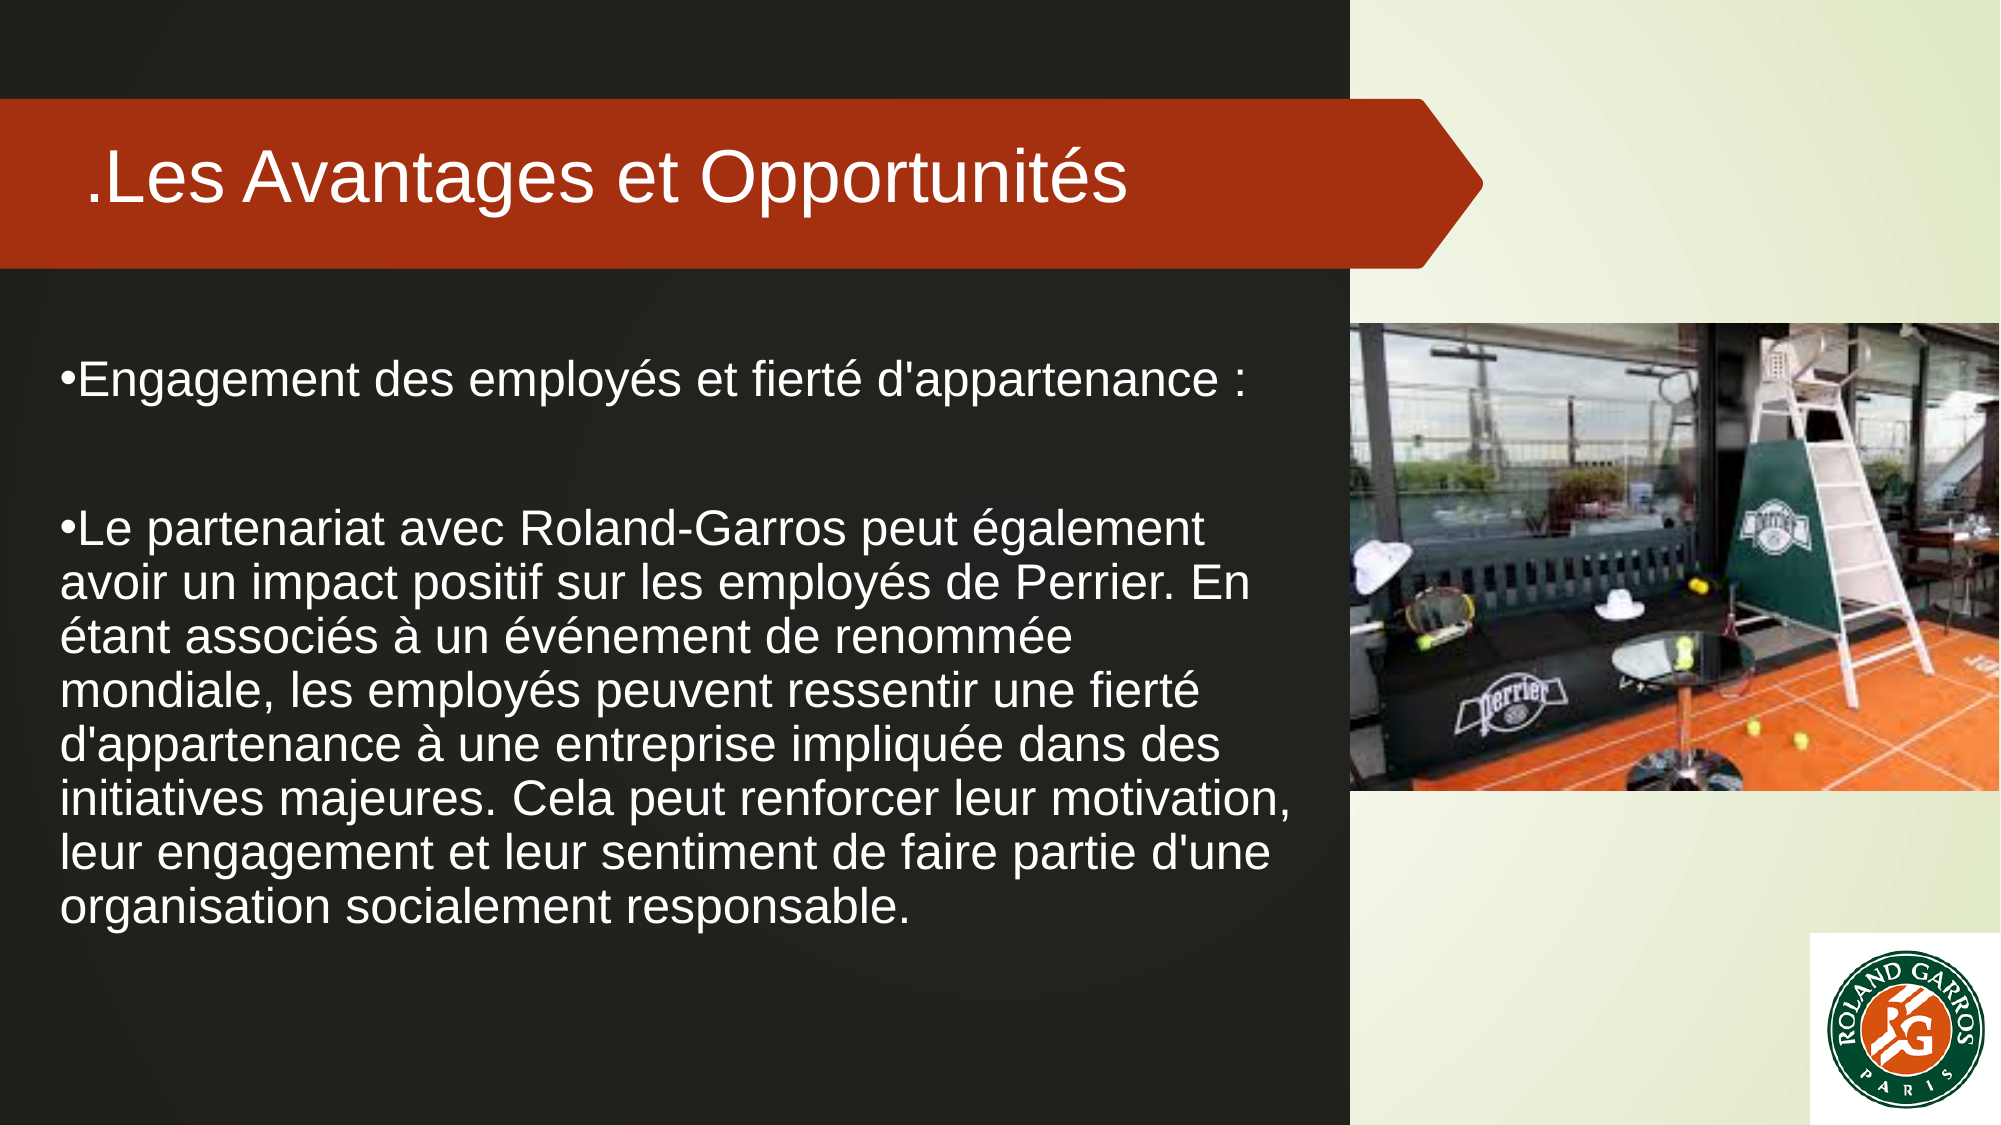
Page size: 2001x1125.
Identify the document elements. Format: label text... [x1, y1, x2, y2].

title .Les Avantages et Opportunités [83, 204, 1257, 221]
text_box [0, 0, 1350, 98]
text_box [1350, 0, 2000, 1125]
picture [1350, 323, 1999, 791]
list Engagement des employés et fierté d'appartenance : Le partenariat avec Roland-Garros peut également avoir un impact positif sur les employés de Perrier. En étant associés à un événement de renommée mondiale, les employés peuvent ressentir une fierté d'appartenance à une entreprise impliquée dans des initiatives majeures. Cela peut renforcer leur motivation, leur engagement et leur sentiment de faire partie d'une organisation socialement responsable. [21, 221, 1299, 1005]
picture [1810, 933, 2000, 1125]
text_box [0, 269, 1350, 1125]
text_box [0, 98, 1484, 269]
